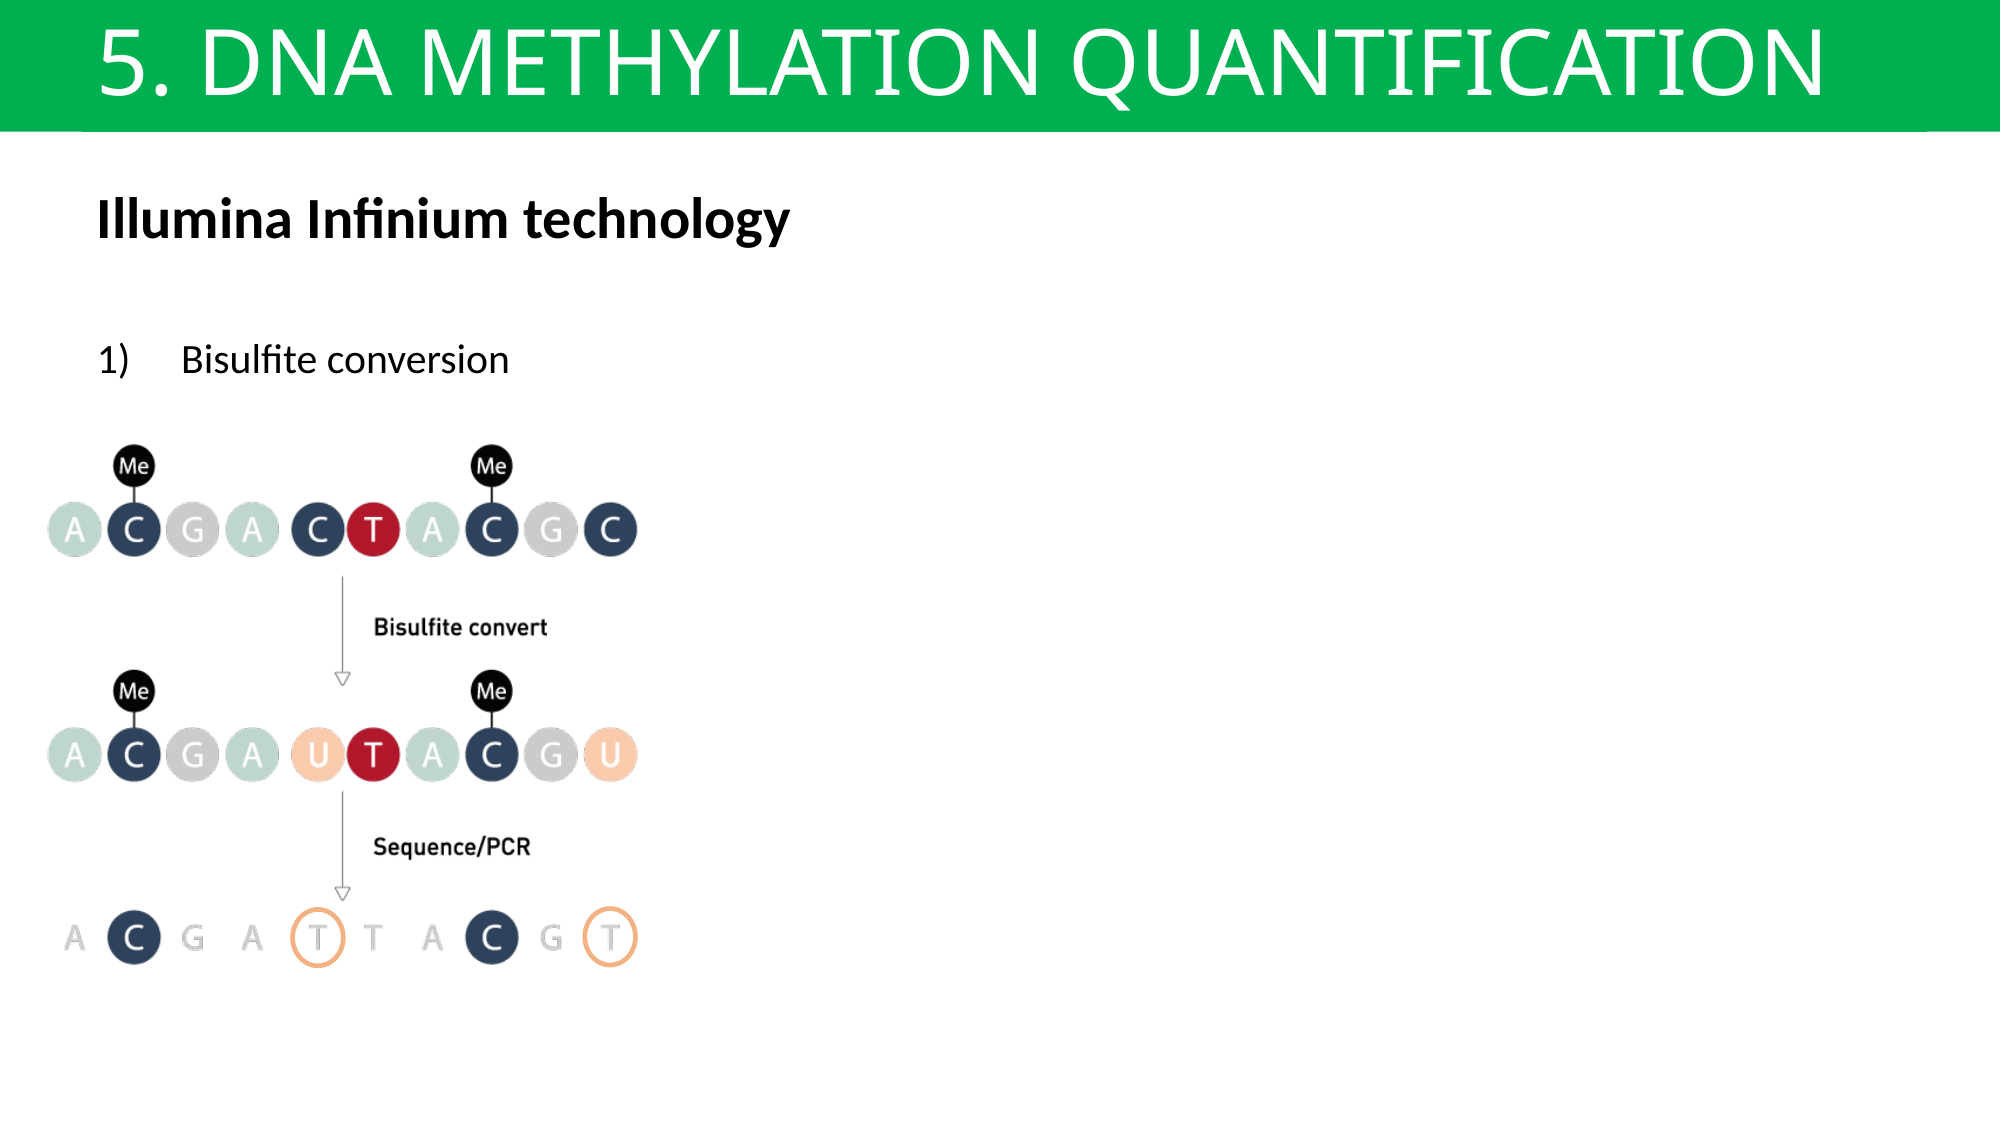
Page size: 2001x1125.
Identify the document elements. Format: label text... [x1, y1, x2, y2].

text_box [0, 0, 2000, 133]
title 5. DNA METHYLATION QUANTIFICATION [81, 0, 1928, 132]
list Illumina Infinium technology Bisulfite conversion [81, 180, 1928, 1082]
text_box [0, 418, 690, 975]
